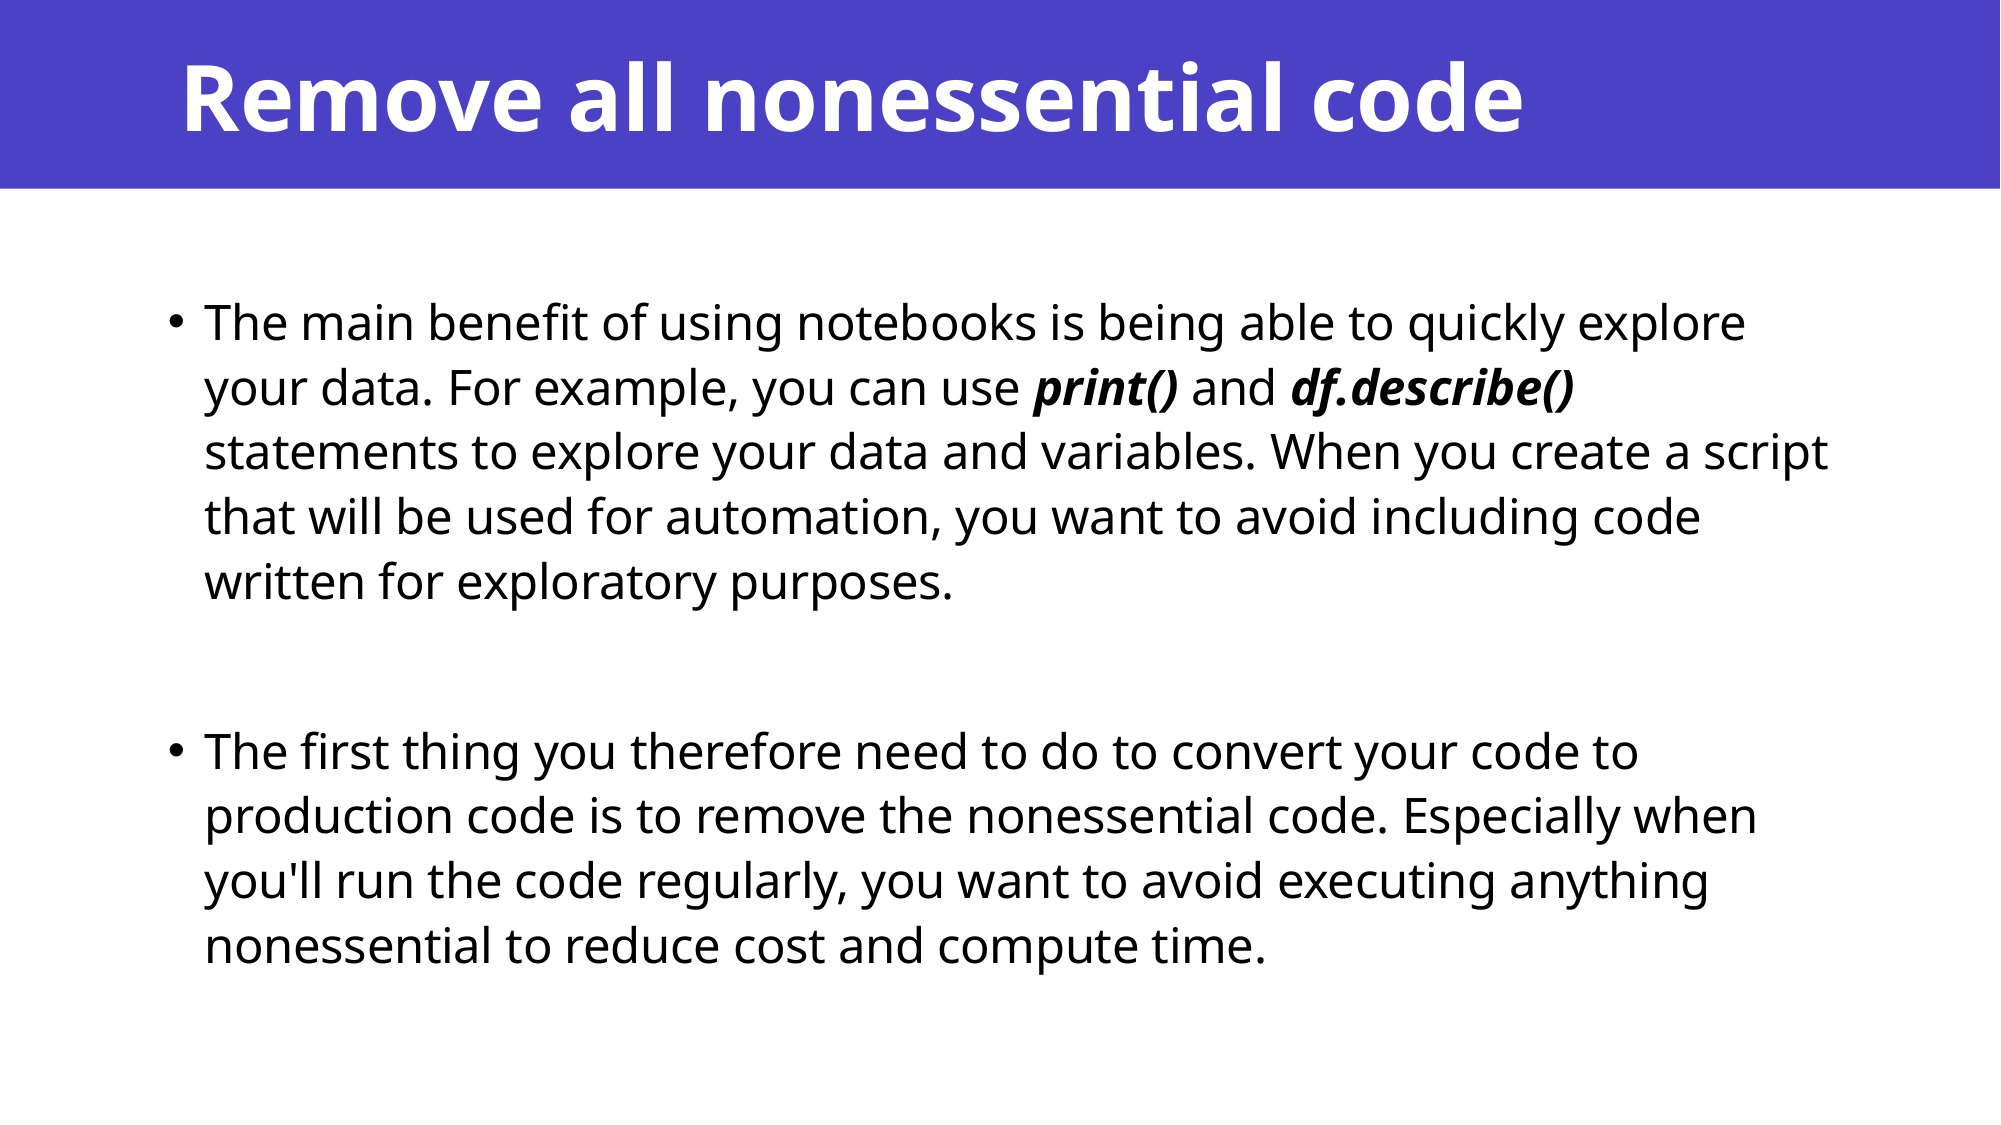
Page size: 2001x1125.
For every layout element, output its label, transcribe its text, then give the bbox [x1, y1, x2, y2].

list The main benefit of using notebooks is being able to quickly explore your data. For example, you can use print() and df.describe() statements to explore your data and variables. When you create a script that will be used for automation, you want to avoid including code written for exploratory purposes. The first thing you therefore need to do to convert your code to production code is to remove the nonessential code. Especially when you'll run the code regularly, you want to avoid executing anything nonessential to reduce cost and compute time. [152, 278, 1848, 986]
title Remove all nonessential code [164, 31, 1710, 159]
